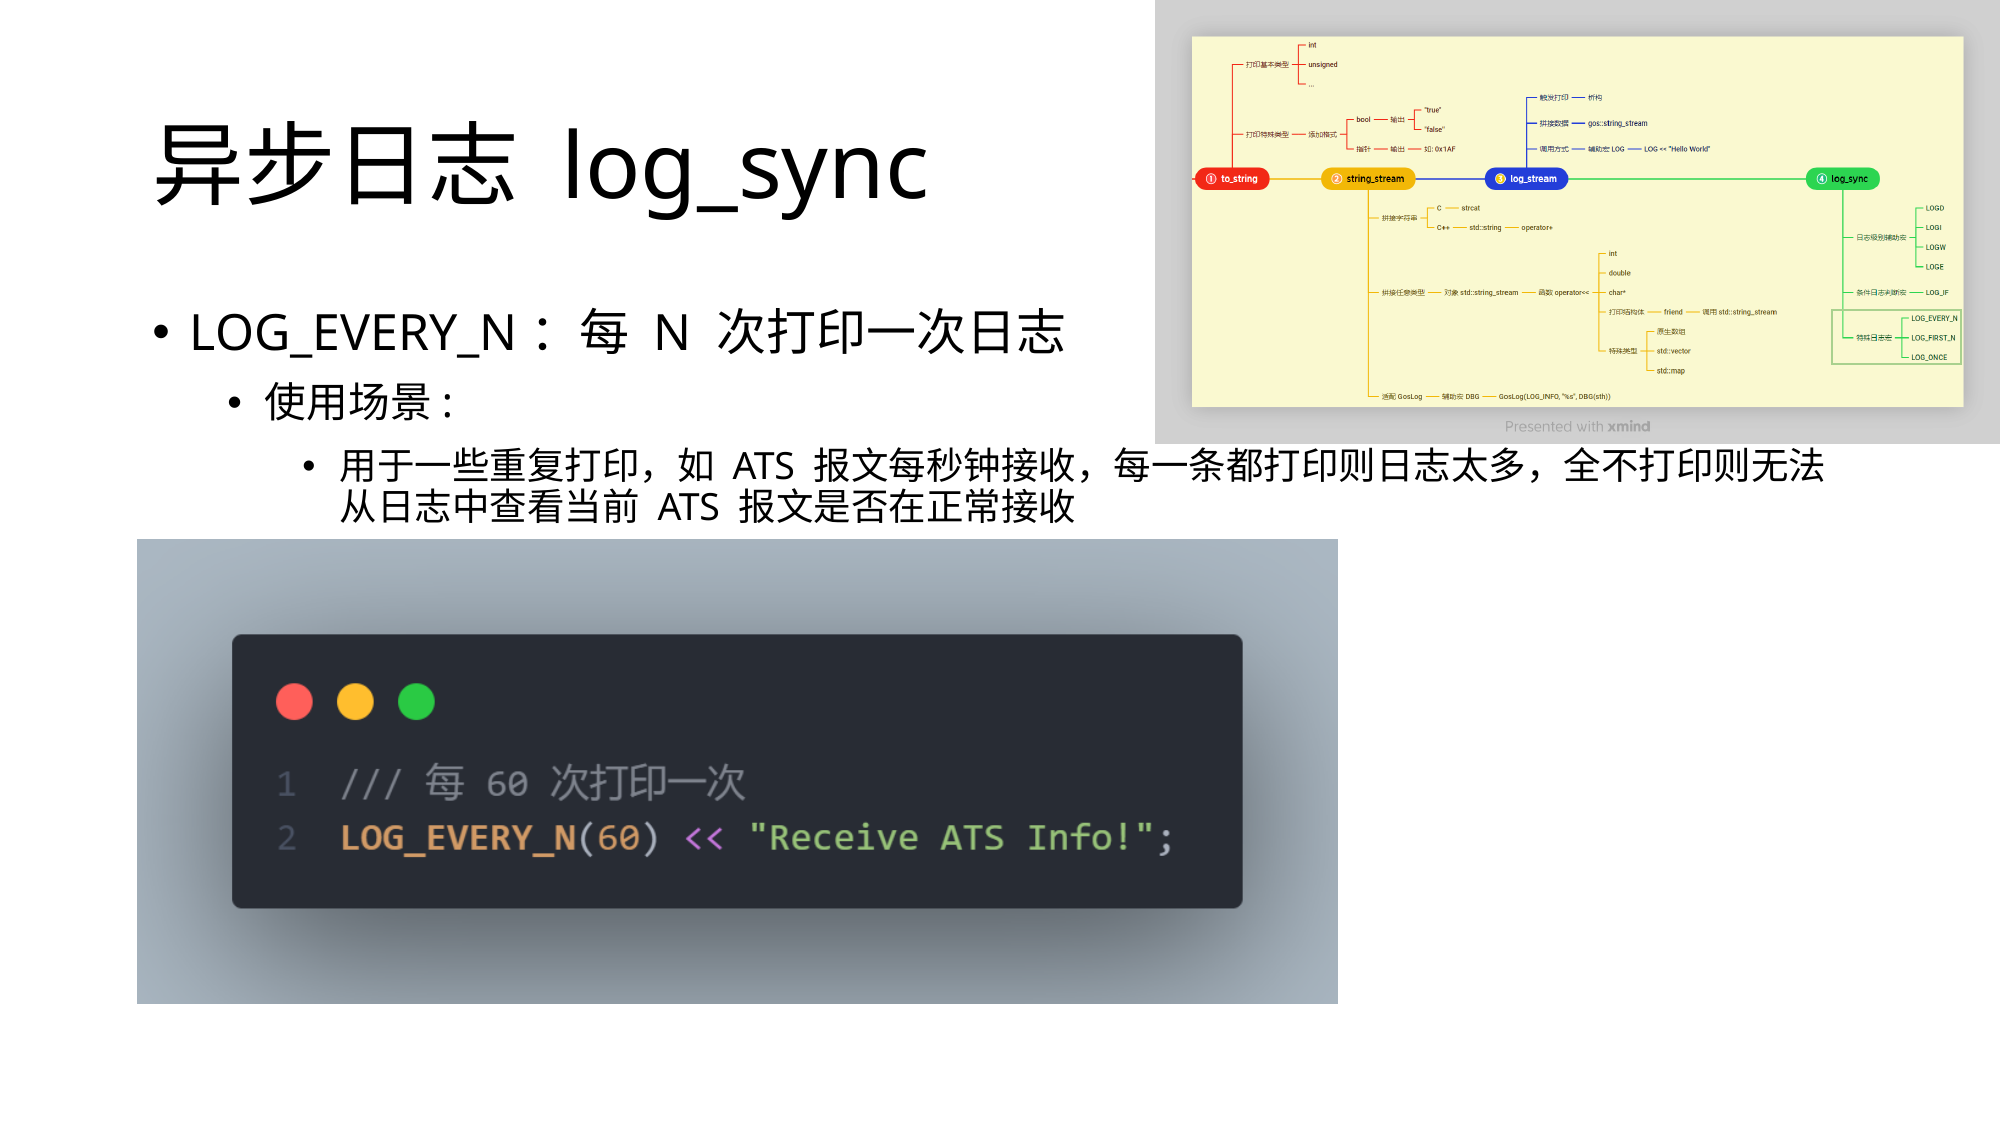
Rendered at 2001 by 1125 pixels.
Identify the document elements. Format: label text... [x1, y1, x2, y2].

picture [137, 539, 1338, 1004]
title 异步日志 log_sync [137, 59, 1155, 278]
picture [1155, 0, 2000, 444]
list LOG_EVERY_N：每 N 次打印一次日志 使用场景: 用于一些重复打印，如 ATS 报文每秒钟接收，每一条都打印则日志太多，全不打印则无法从日志中查看当前 ATS 报文是否在正常接收 [137, 299, 1863, 1014]
